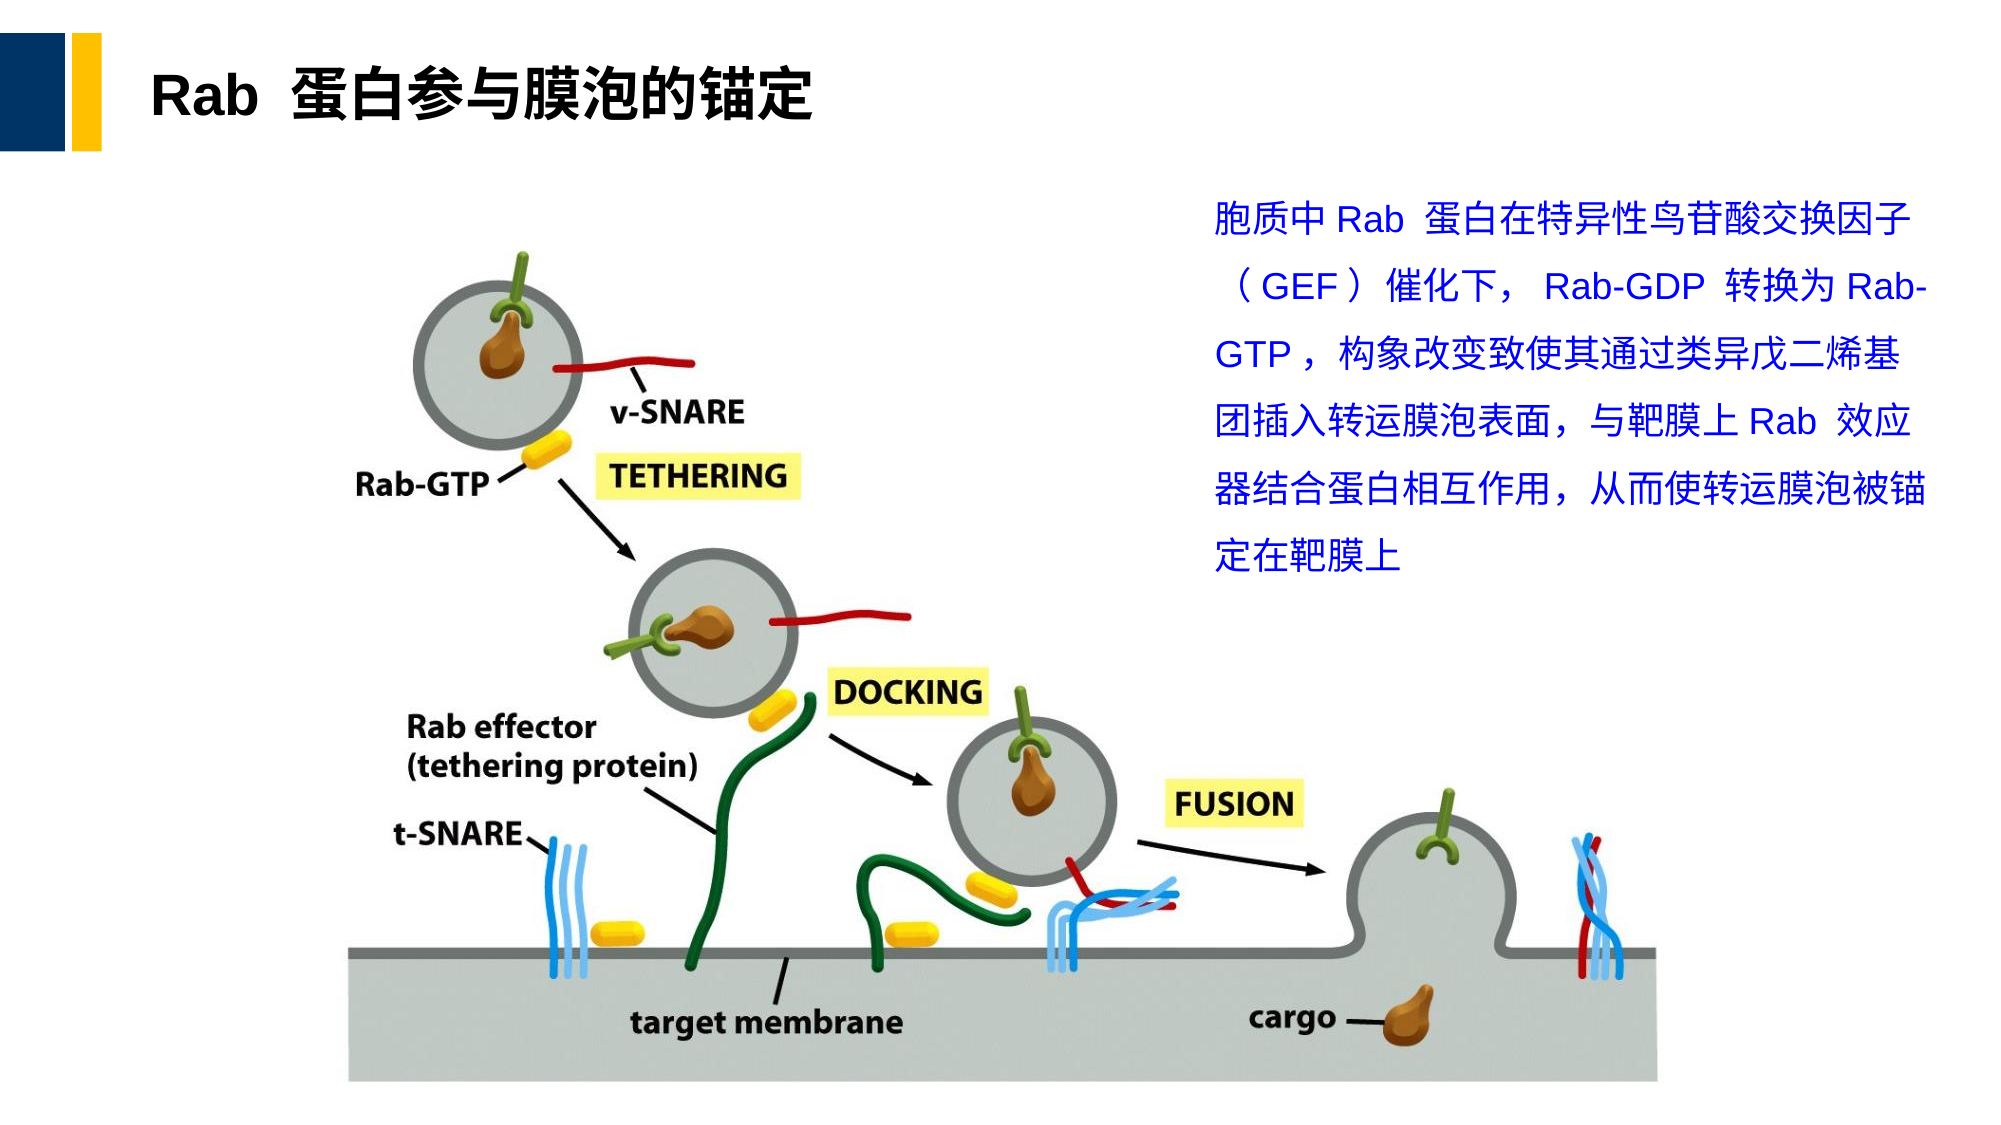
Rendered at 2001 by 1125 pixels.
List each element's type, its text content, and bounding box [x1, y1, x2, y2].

text_box 胞质中Rab 蛋白在特异性鸟苷酸交换因子（GEF）催化下，Rab-GDP 转换为Rab-GTP，构象改变致使其通过类异戊二烯基团插入转运膜泡表面，与靶膜上Rab 效应器结合蛋白相互作用，从而使转运膜泡被锚定在靶膜上 [1199, 203, 1950, 546]
title Rab 蛋白参与膜泡的锚定 [135, 33, 1950, 152]
picture [336, 235, 1664, 1092]
